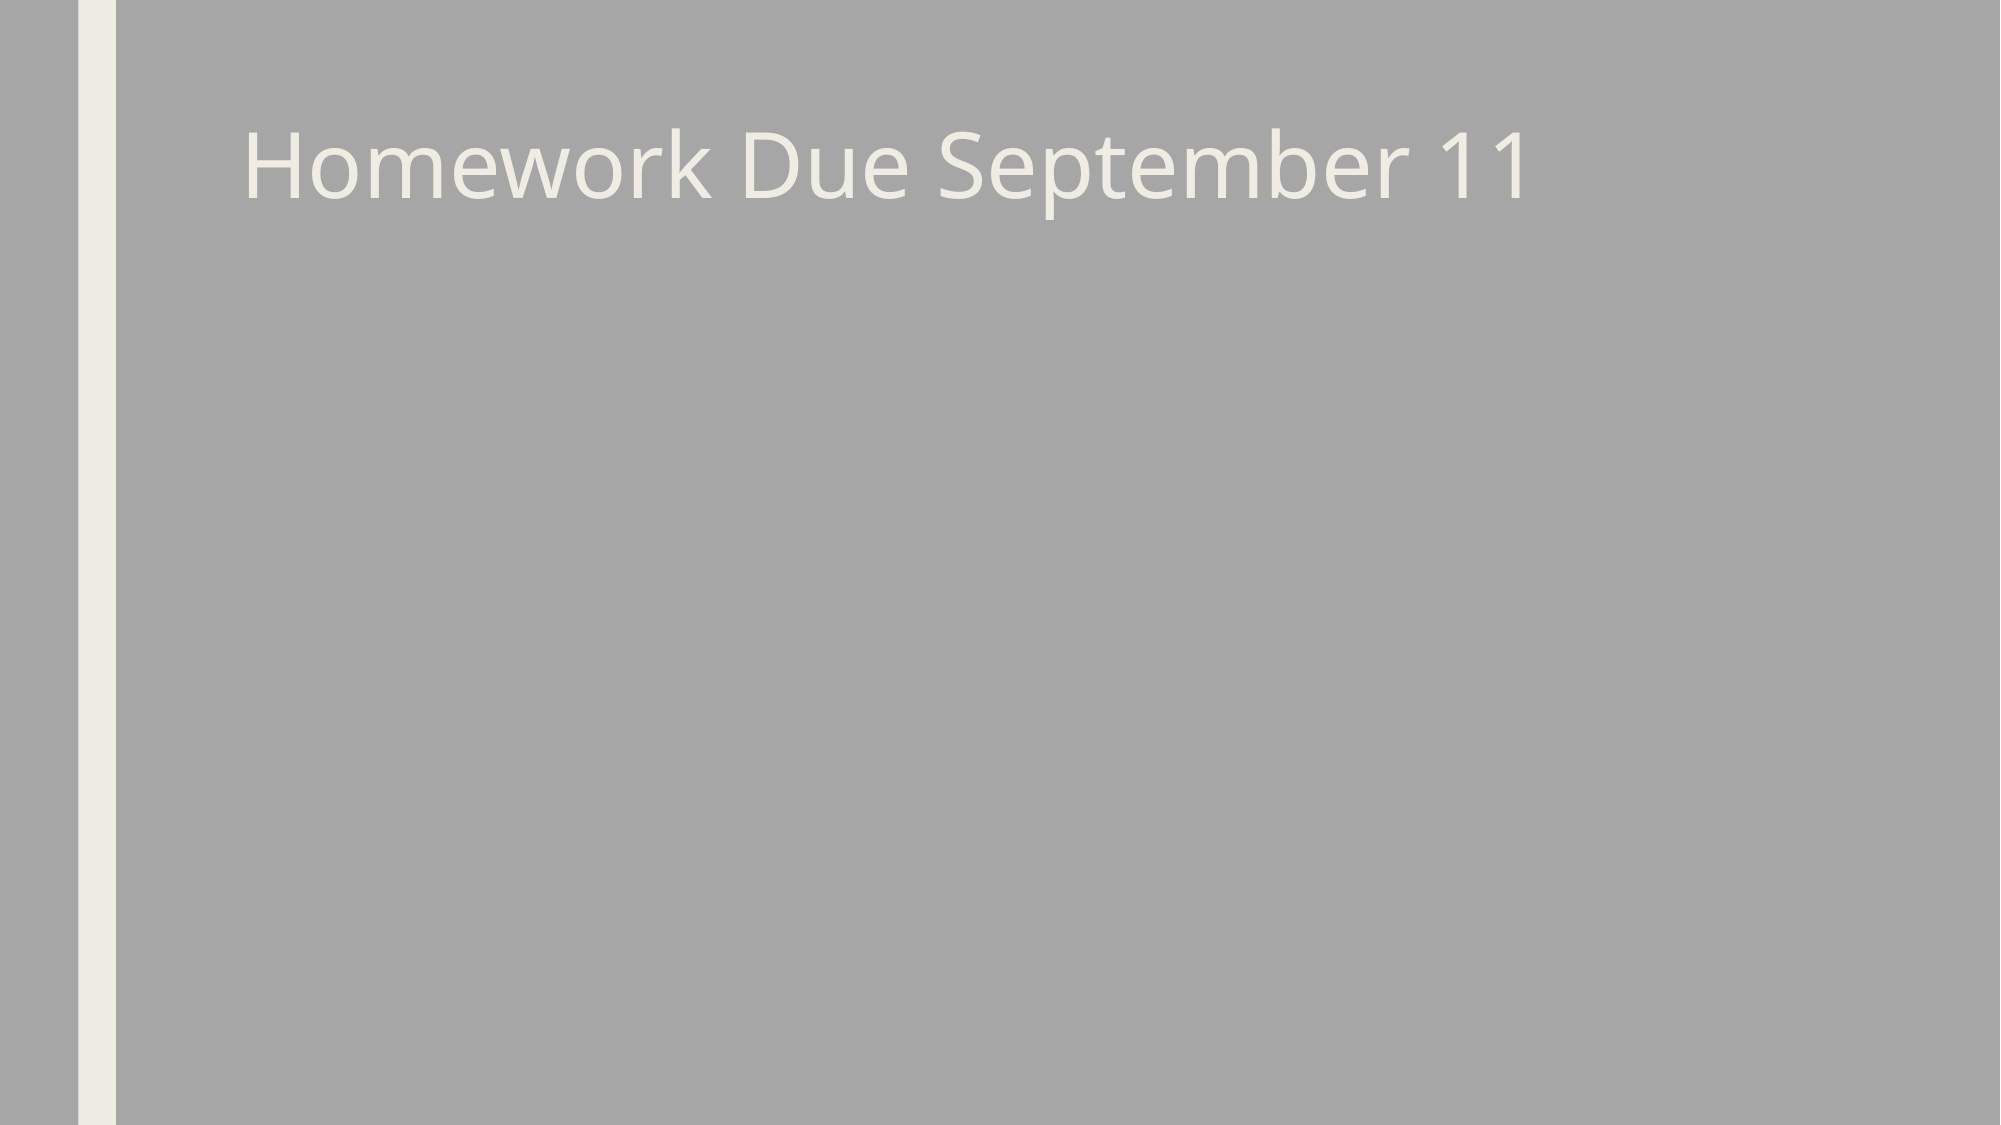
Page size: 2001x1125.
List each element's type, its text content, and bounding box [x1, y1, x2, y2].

title Homework Due September 11 [225, 112, 1800, 229]
